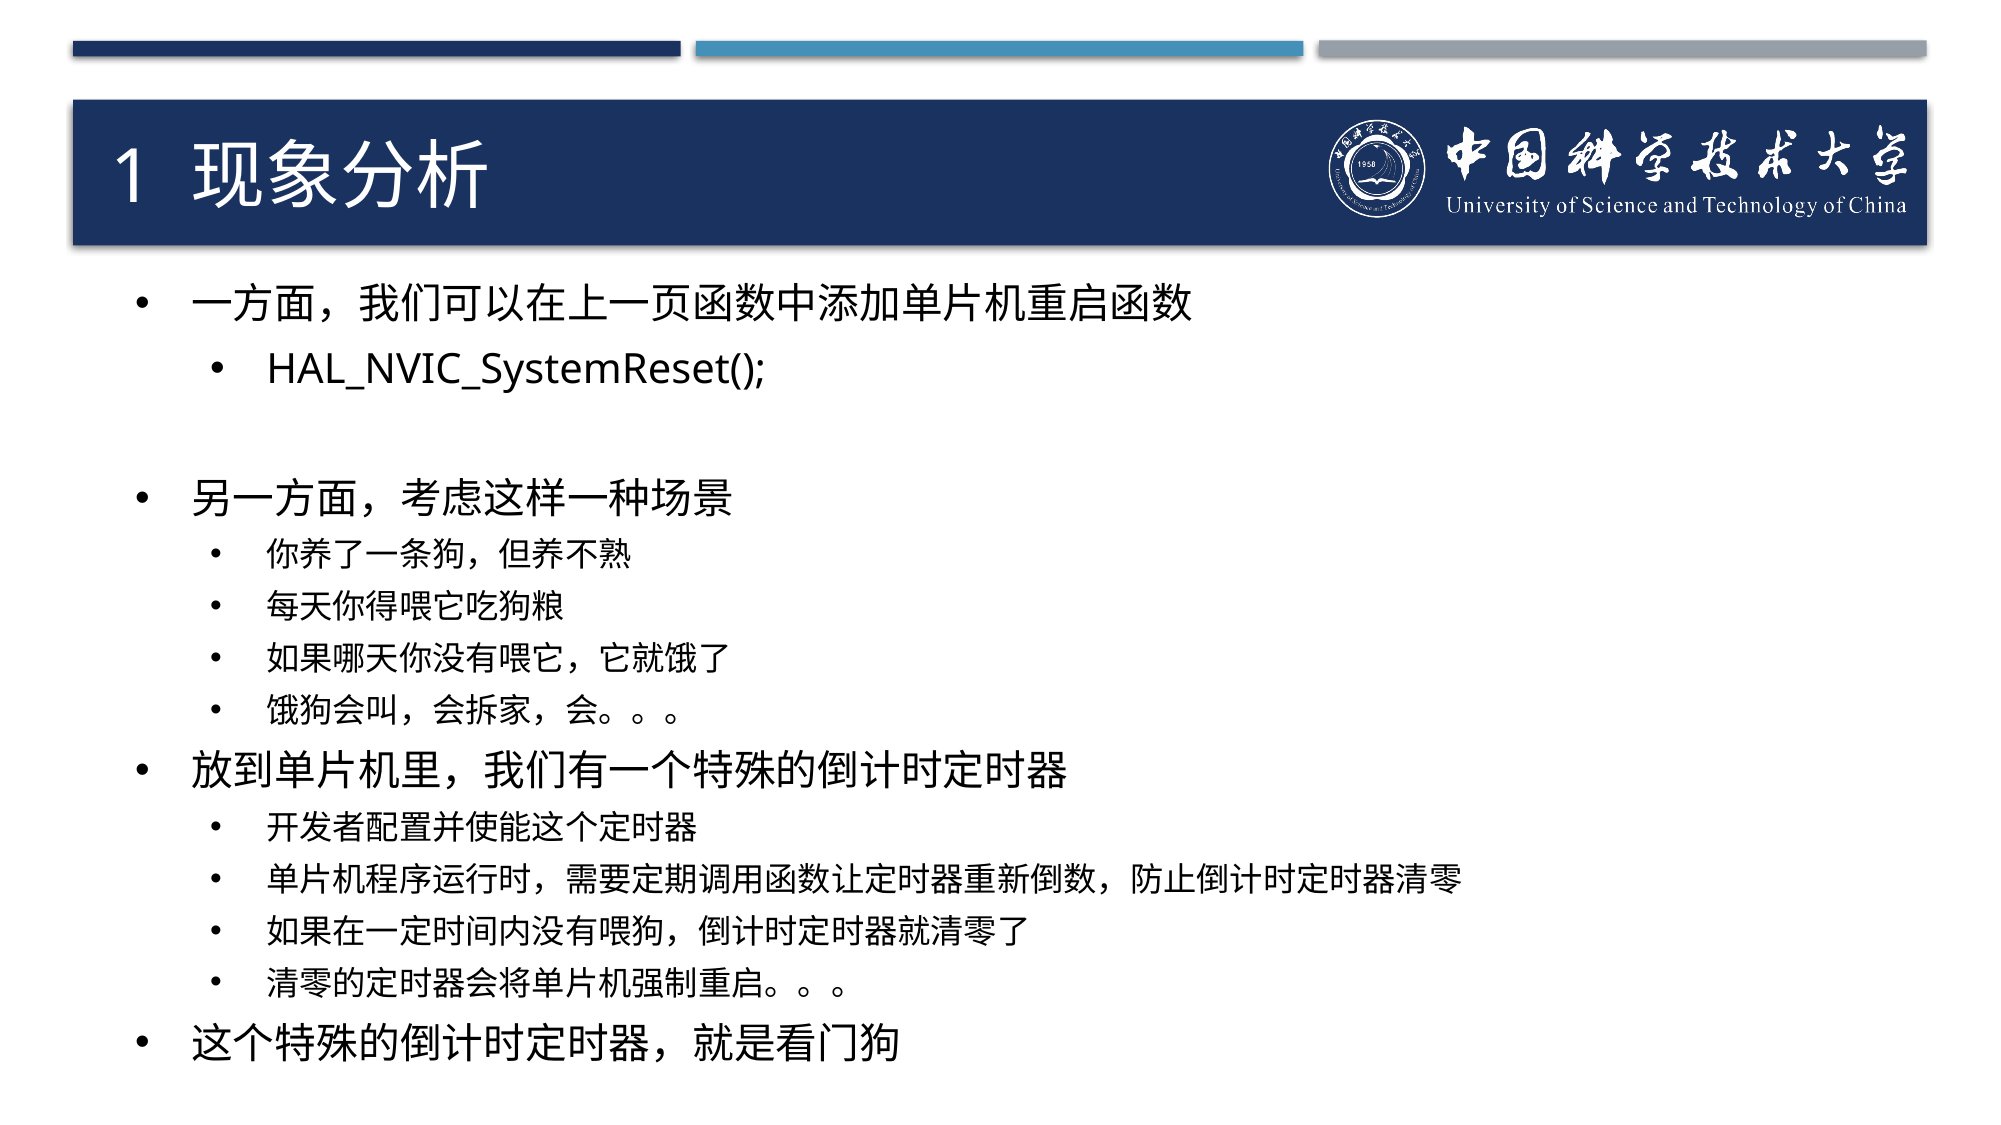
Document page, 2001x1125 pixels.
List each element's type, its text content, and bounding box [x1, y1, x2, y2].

picture [1905, 117, 1916, 221]
title 1 现象分析 [95, 91, 1905, 255]
text_box 一方面，我们可以在上一页函数中添加单片机重启函数 HAL_NVIC_SystemReset(); 另一方面，考虑这样一种场景 你养了一条狗，但养不熟 每天你得喂它吃狗粮 如果哪天你没有喂它，它就饿了 饿狗会叫，会拆家，会。。。 放到单片机里，我们有一个特殊的倒计时定时器 开发者配置并使能这个定时器 单片机程序运行时，需要定期调用函数让定时器重新倒数，防止倒计时定时器清零 如果在一定时间内没有喂狗，倒计时定时器就清零了 清零的定时器会将单片机强制重启。。。 这个特殊的倒计时定时器，就是看门狗 [120, 254, 1930, 1074]
